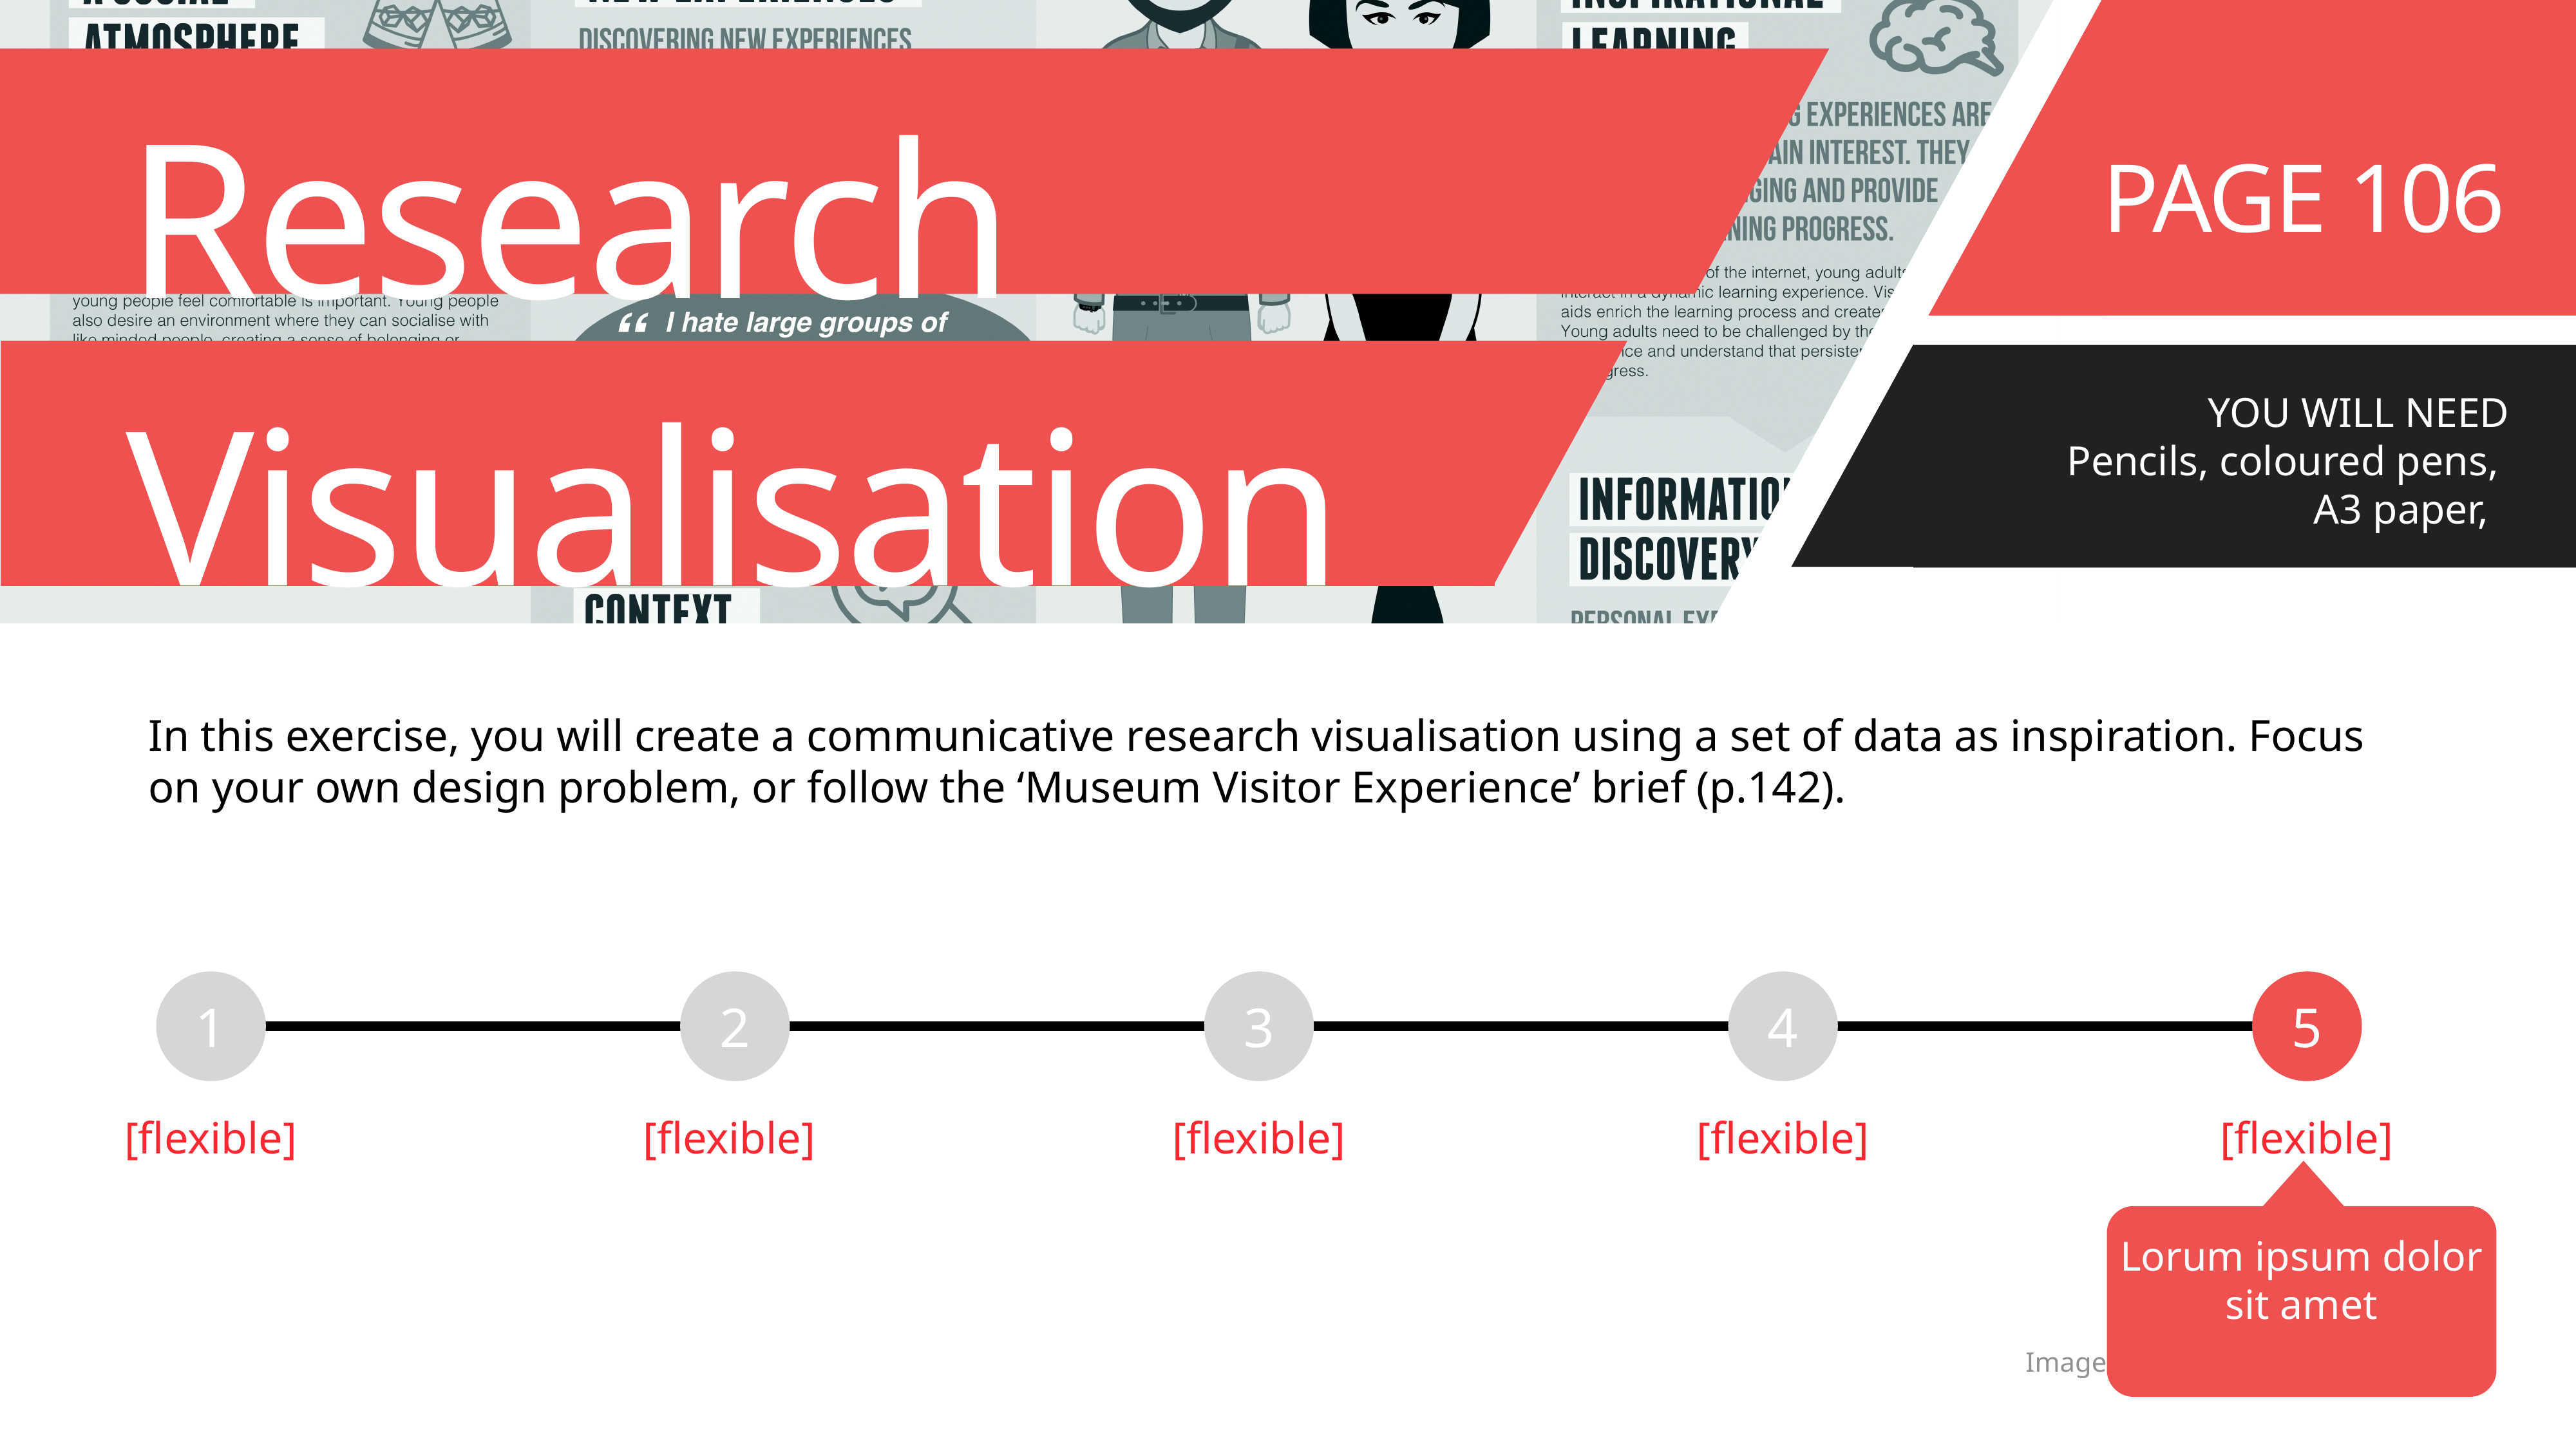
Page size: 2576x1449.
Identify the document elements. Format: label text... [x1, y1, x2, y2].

text_box Lorum ipsum dolor sit amet [2111, 1385, 2492, 1397]
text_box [0, 0, 2576, 1385]
